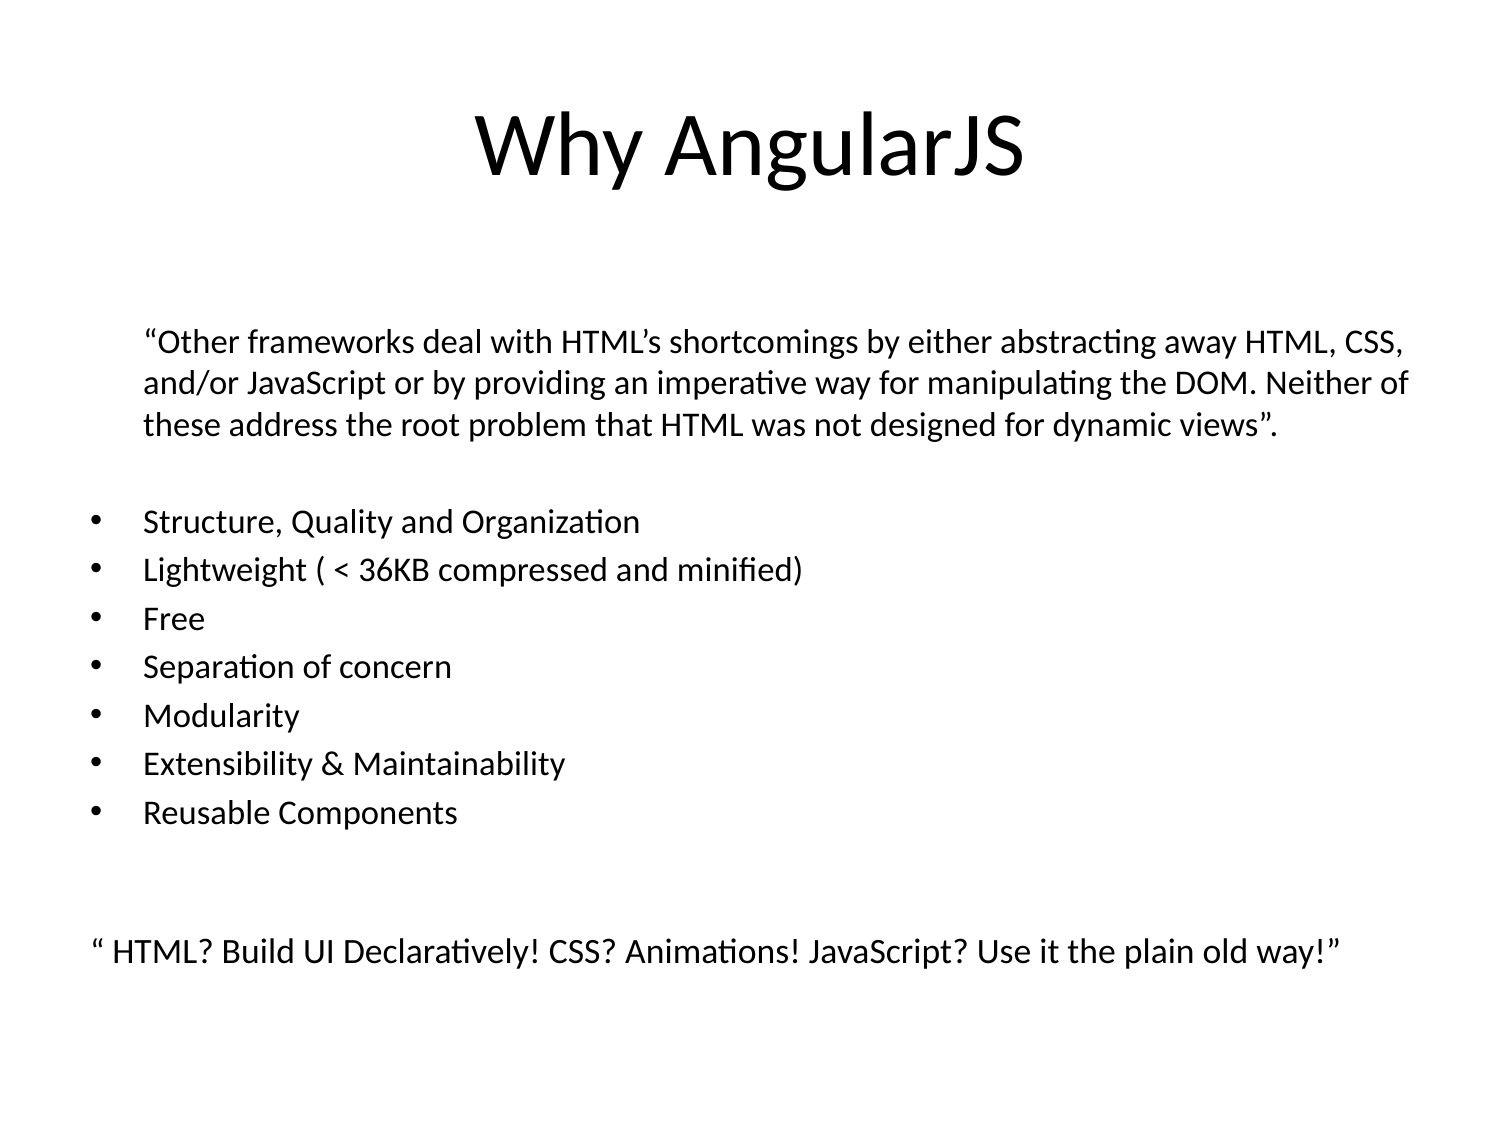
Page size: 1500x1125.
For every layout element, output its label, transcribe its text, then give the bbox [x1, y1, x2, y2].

title Why AngularJS [75, 45, 1425, 233]
list “Other frameworks deal with HTML’s shortcomings by either abstracting away HTML, CSS, and/or JavaScript or by providing an imperative way for manipulating the DOM. Neither of these address the root problem that HTML was not designed for dynamic views”. Structure, Quality and Organization Lightweight ( < 36KB compressed and minified) Free Separation of concern Modularity Extensibility & Maintainability Reusable Components “ HTML? Build UI Declaratively! CSS? Animations! JavaScript? Use it the plain old way!” [75, 262, 1425, 1005]
